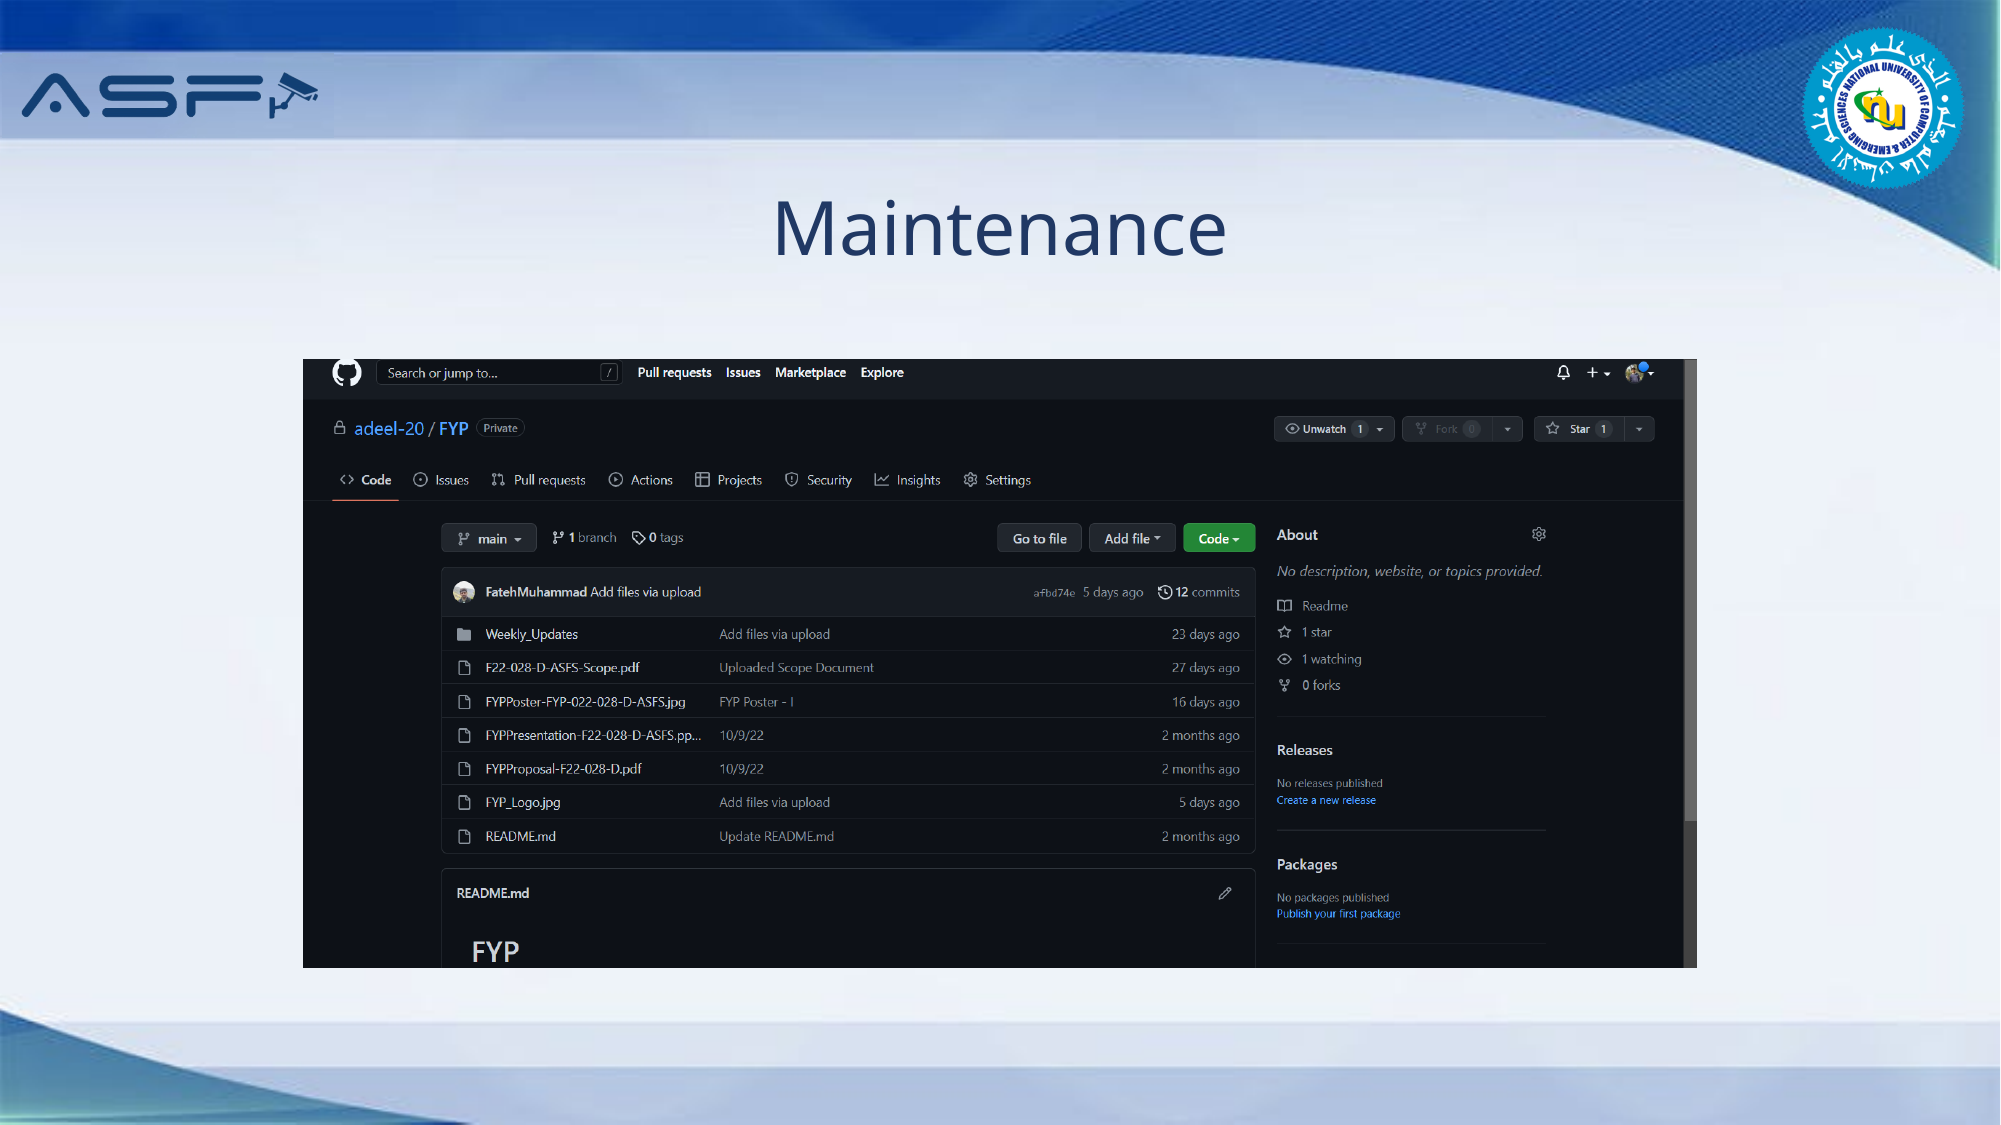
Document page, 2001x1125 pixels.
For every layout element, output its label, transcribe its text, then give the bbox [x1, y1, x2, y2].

text_box Maintenance [457, 189, 1543, 274]
picture [0, 0, 2001, 1125]
